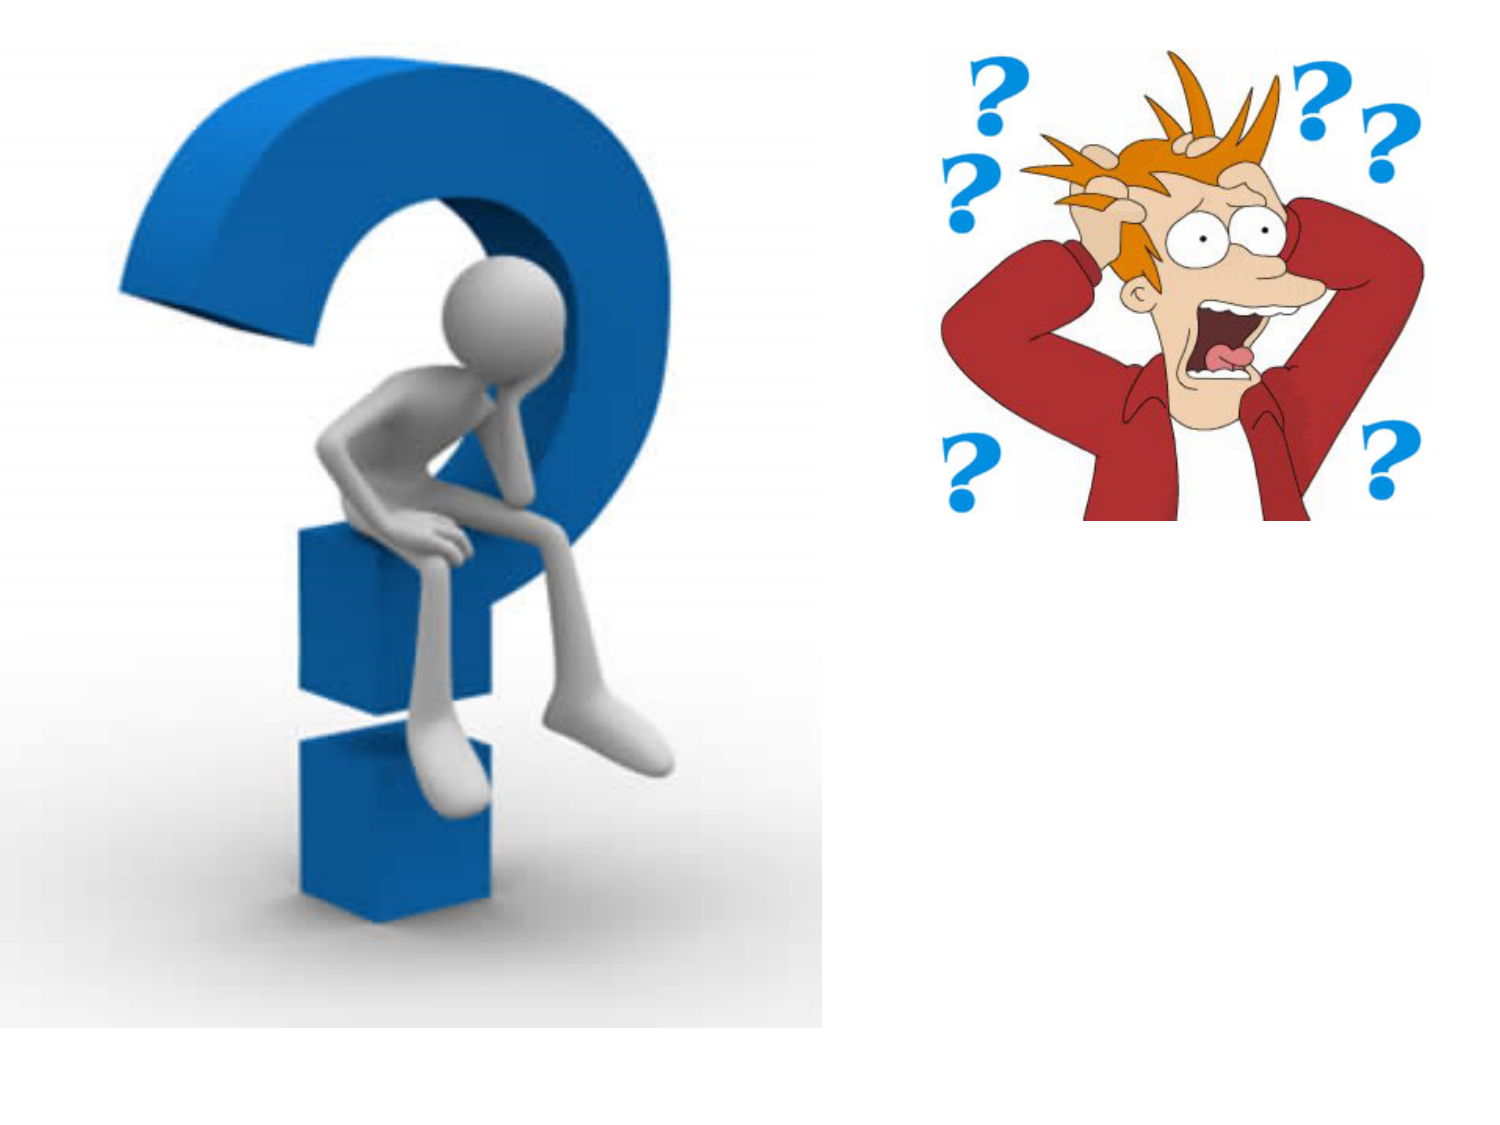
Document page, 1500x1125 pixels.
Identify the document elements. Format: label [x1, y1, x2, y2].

picture [924, 49, 1430, 521]
picture [0, 0, 823, 1028]
